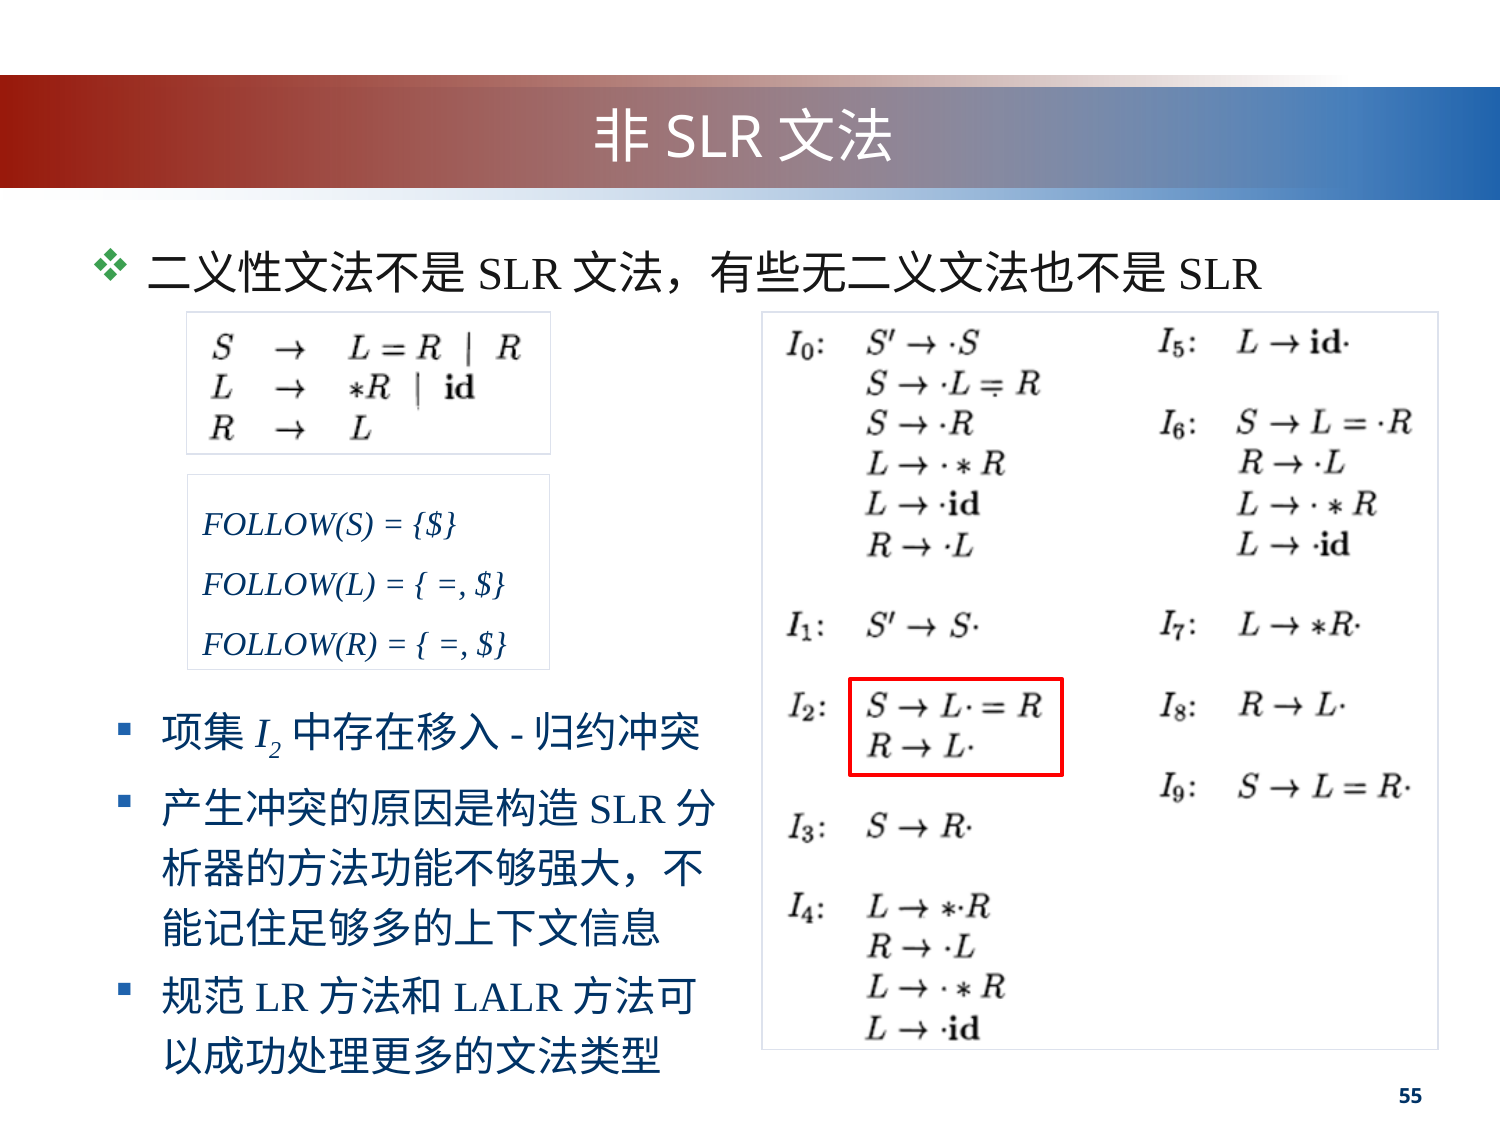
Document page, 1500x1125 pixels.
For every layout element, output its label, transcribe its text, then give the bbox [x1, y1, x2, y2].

list 二义性文法不是SLR文法，有些无二义文法也不是SLR [75, 224, 1425, 300]
picture [762, 312, 1438, 1049]
title 非SLR文法 [137, 87, 1350, 180]
text_box 项集I2中存在移入-归约冲突 产生冲突的原因是构造SLR分析器的方法功能不够强大，不能记住足够多的上下文信息 规范LR方法和LALR方法可以成功处理更多的文法类型 [99, 687, 750, 1100]
text_box FOLLOW(S) = {$} FOLLOW(L) = { =, $} FOLLOW(R) = { =, $} [187, 474, 550, 670]
slide_number 55 [1087, 1074, 1438, 1117]
picture [187, 312, 551, 454]
